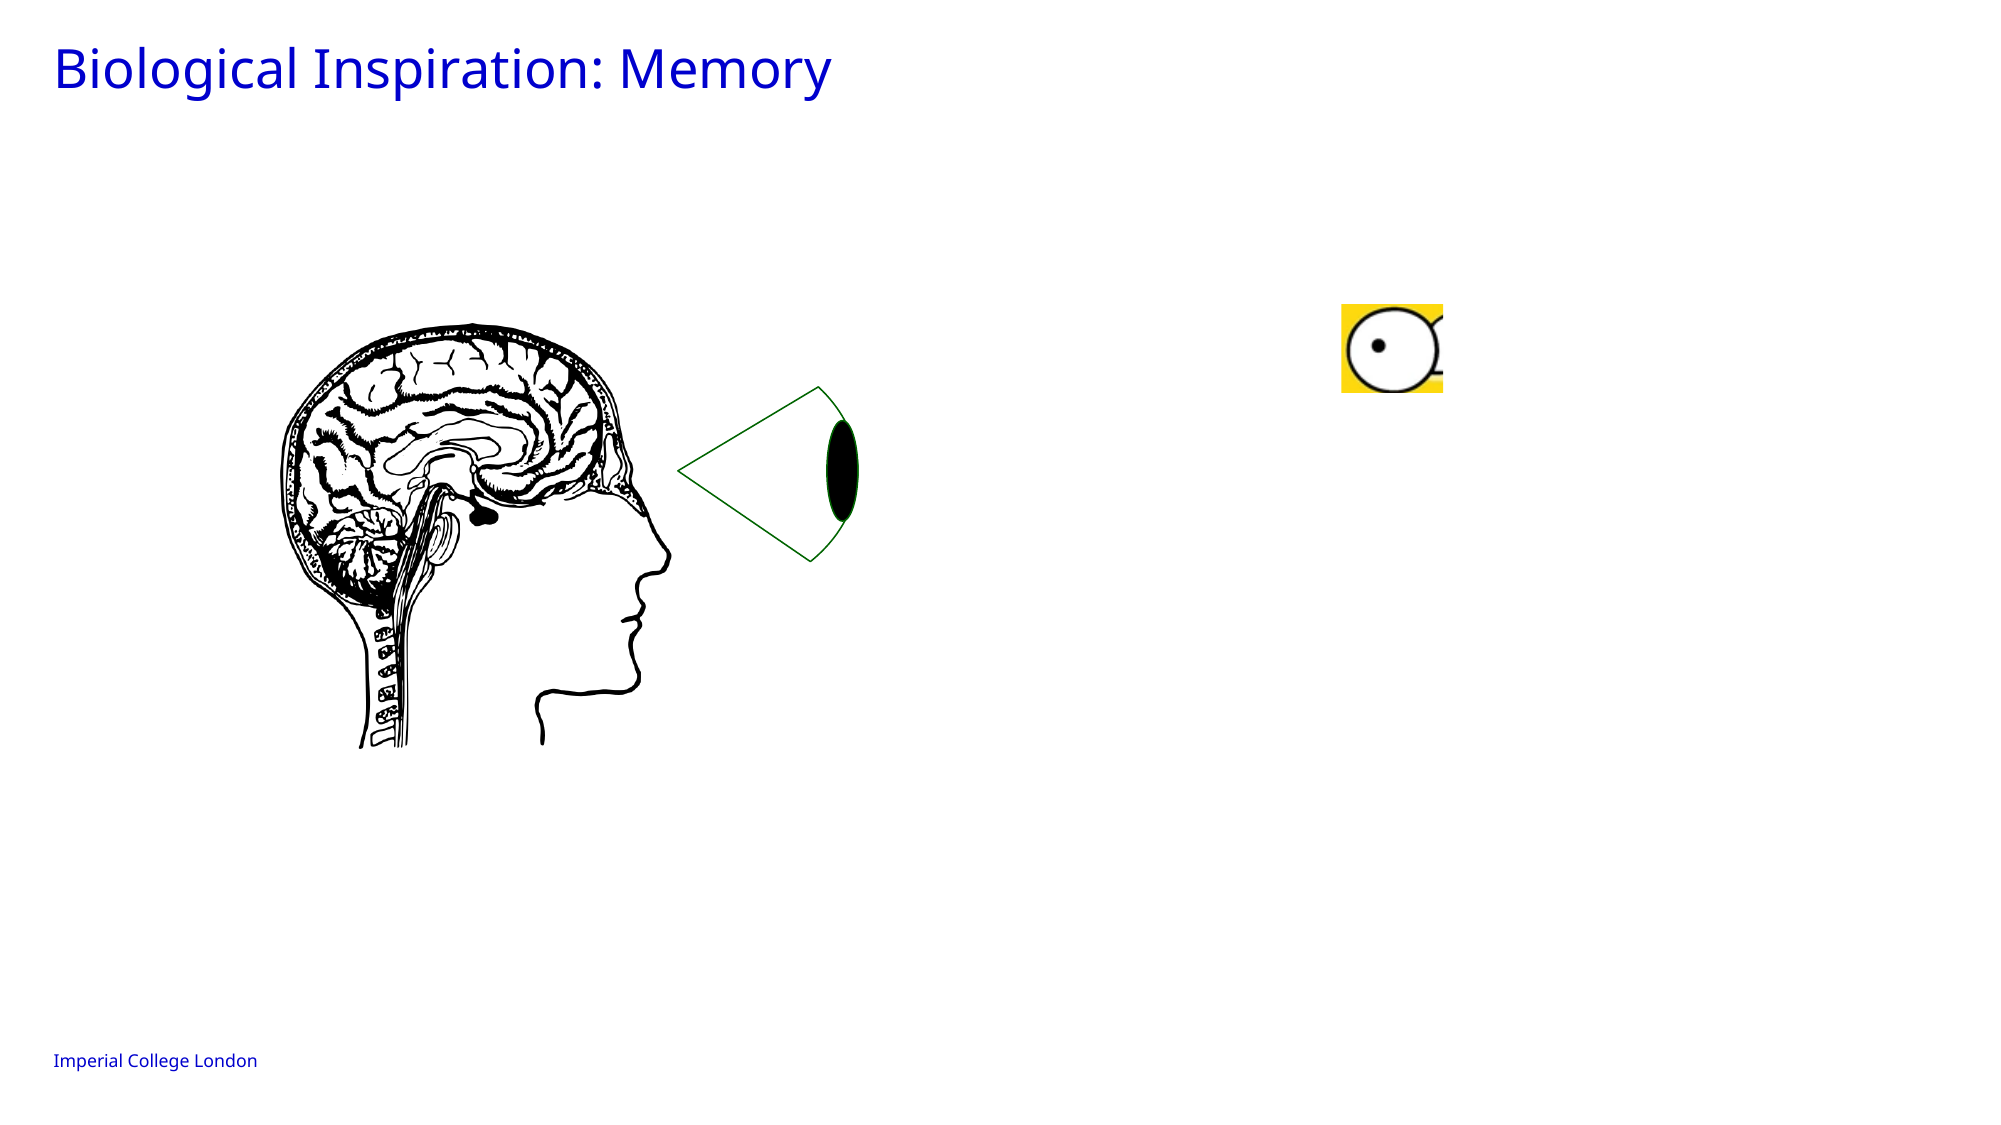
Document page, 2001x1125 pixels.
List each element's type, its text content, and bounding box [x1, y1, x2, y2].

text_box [497, 336, 858, 606]
picture [1341, 304, 1444, 393]
picture [262, 323, 689, 749]
title Biological Inspiration: Memory [53, 41, 1947, 104]
